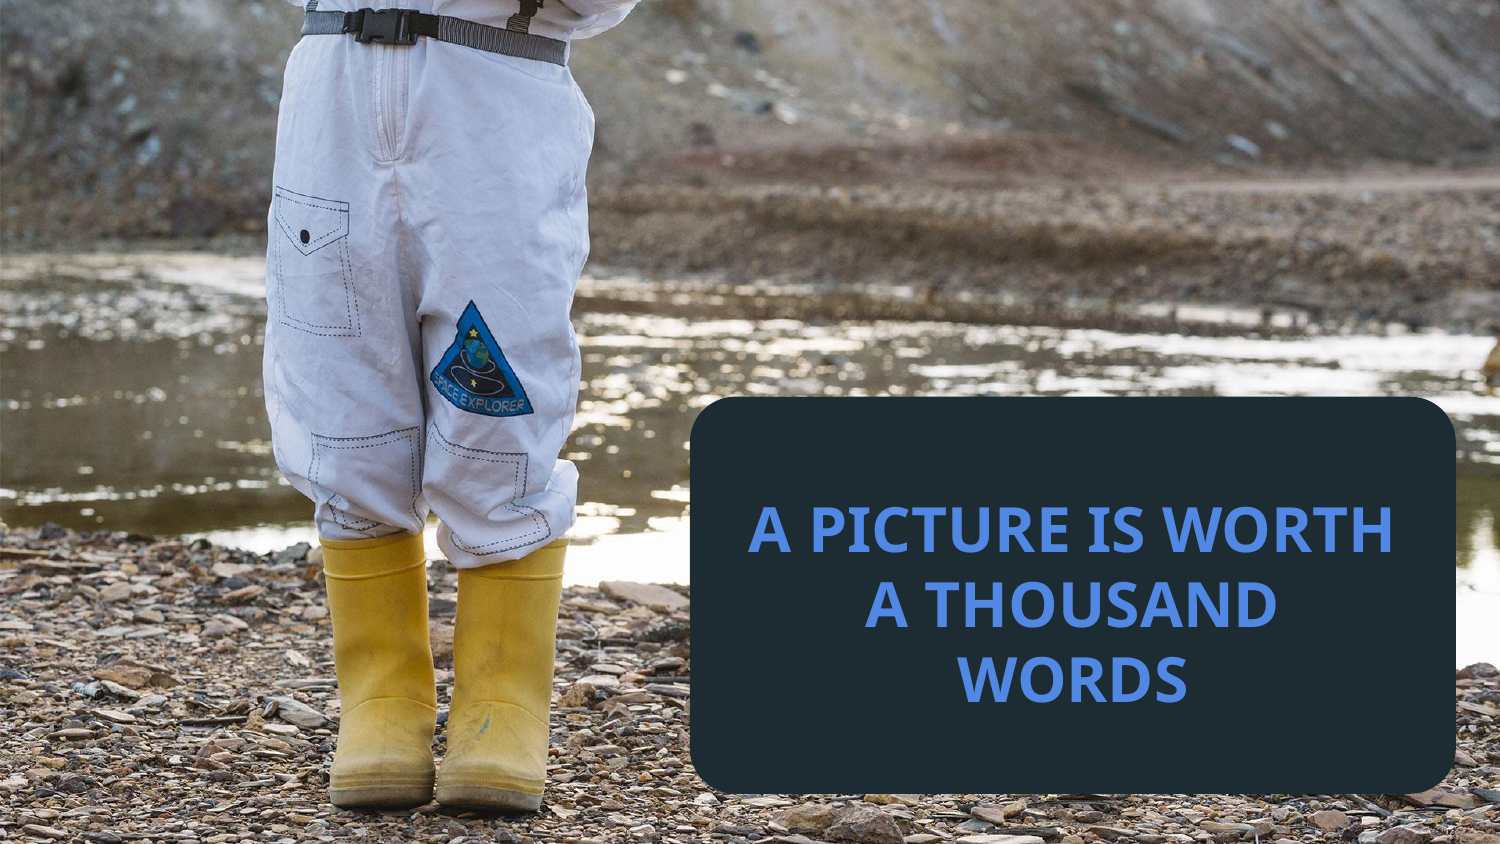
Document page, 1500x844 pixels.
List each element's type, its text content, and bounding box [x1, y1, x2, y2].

title A PICTURE IS WORTH A THOUSAND WORDS [727, 449, 1419, 742]
text_box [689, 396, 1456, 794]
picture [0, 0, 1500, 844]
